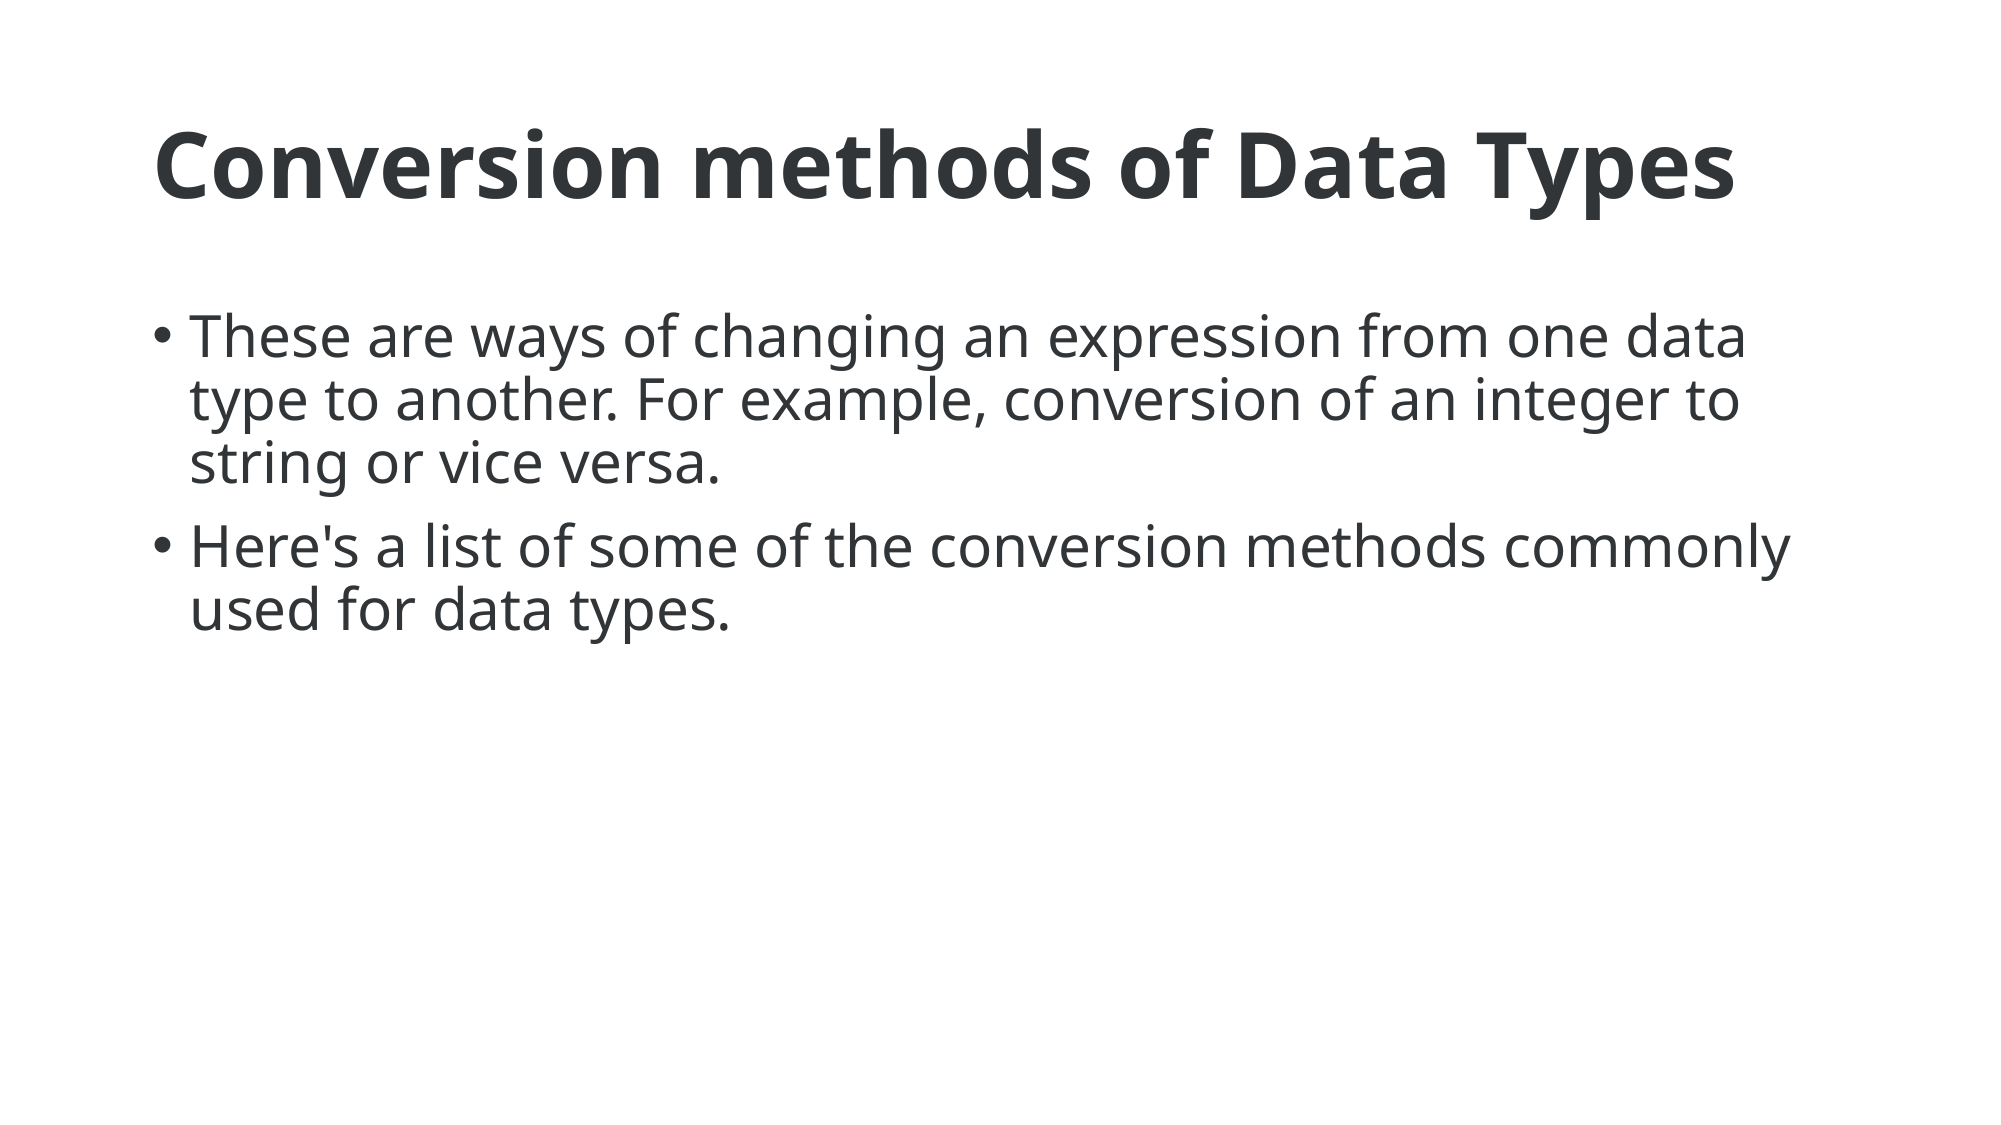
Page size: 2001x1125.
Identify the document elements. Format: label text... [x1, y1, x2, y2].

title Conversion methods of Data Types [137, 59, 1863, 278]
list These are ways of changing an expression from one data type to another. For example, conversion of an integer to string or vice versa. Here's a list of some of the conversion methods commonly used for data types. [137, 299, 1863, 1014]
